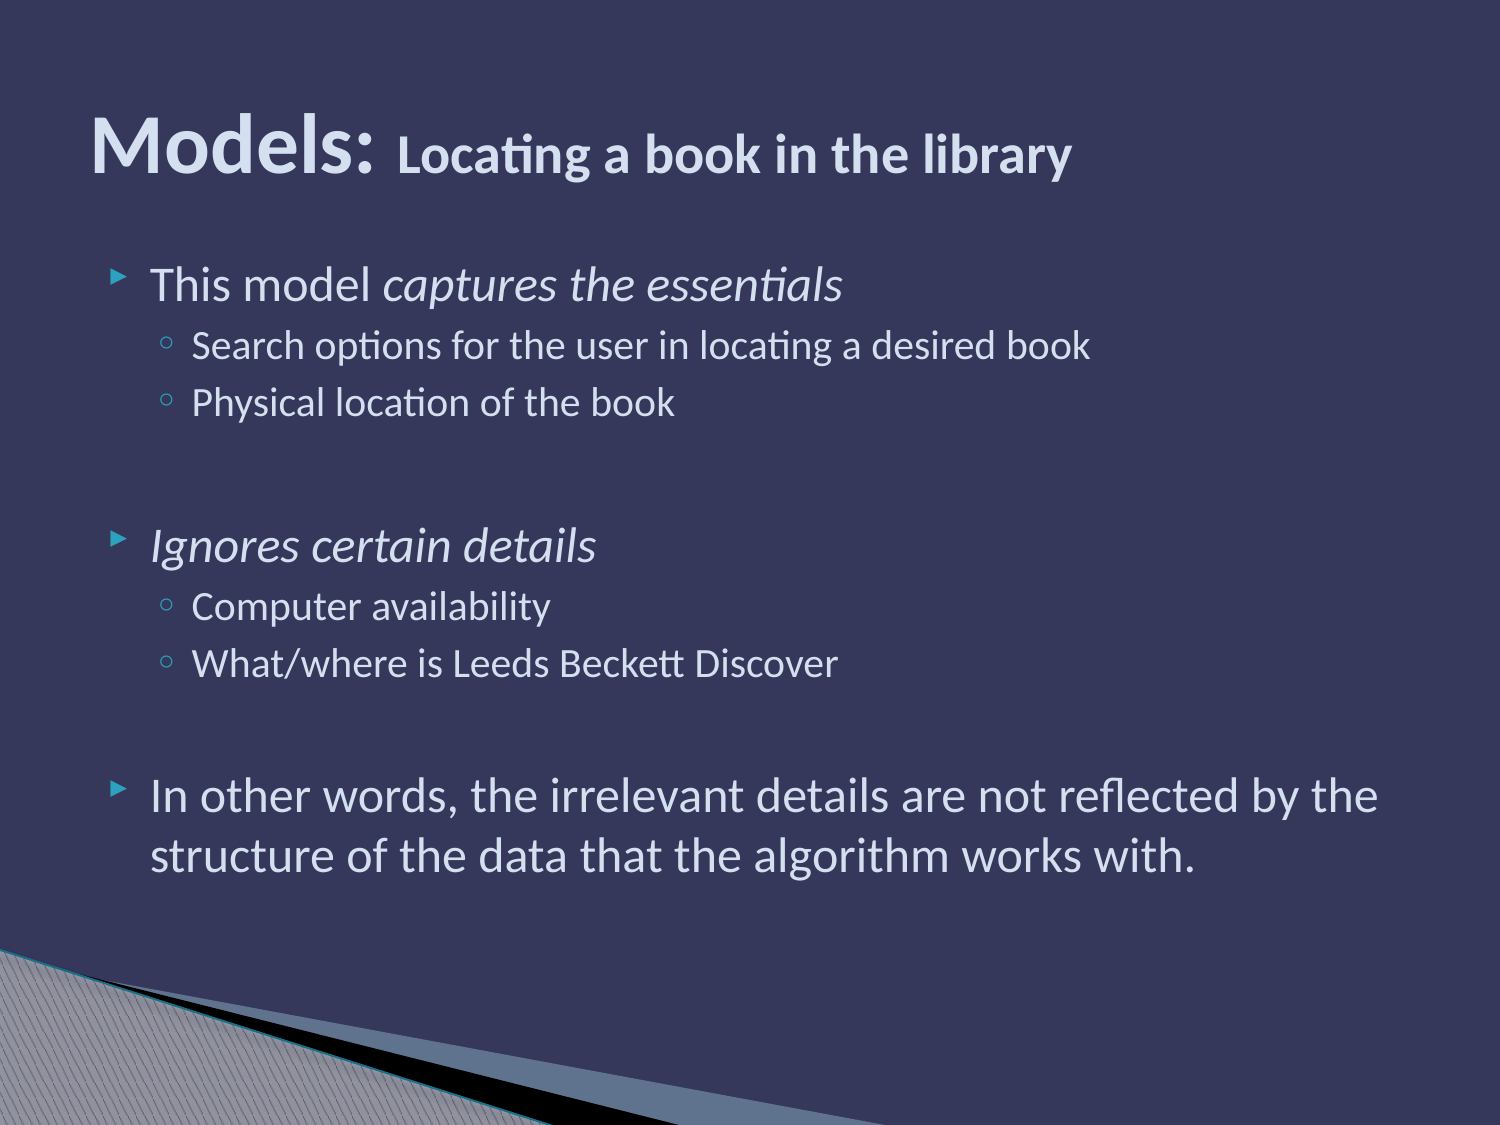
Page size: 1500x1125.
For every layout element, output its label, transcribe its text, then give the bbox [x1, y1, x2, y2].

list This model captures the essentials Search options for the user in locating a desired book Physical location of the book Ignores certain details Computer availability What/where is Leeds Beckett Discover In other words, the irrelevant details are not reflected by the structure of the data that the algorithm works with. [75, 243, 1483, 398]
title Models: Locating a book in the library [75, 45, 1425, 233]
